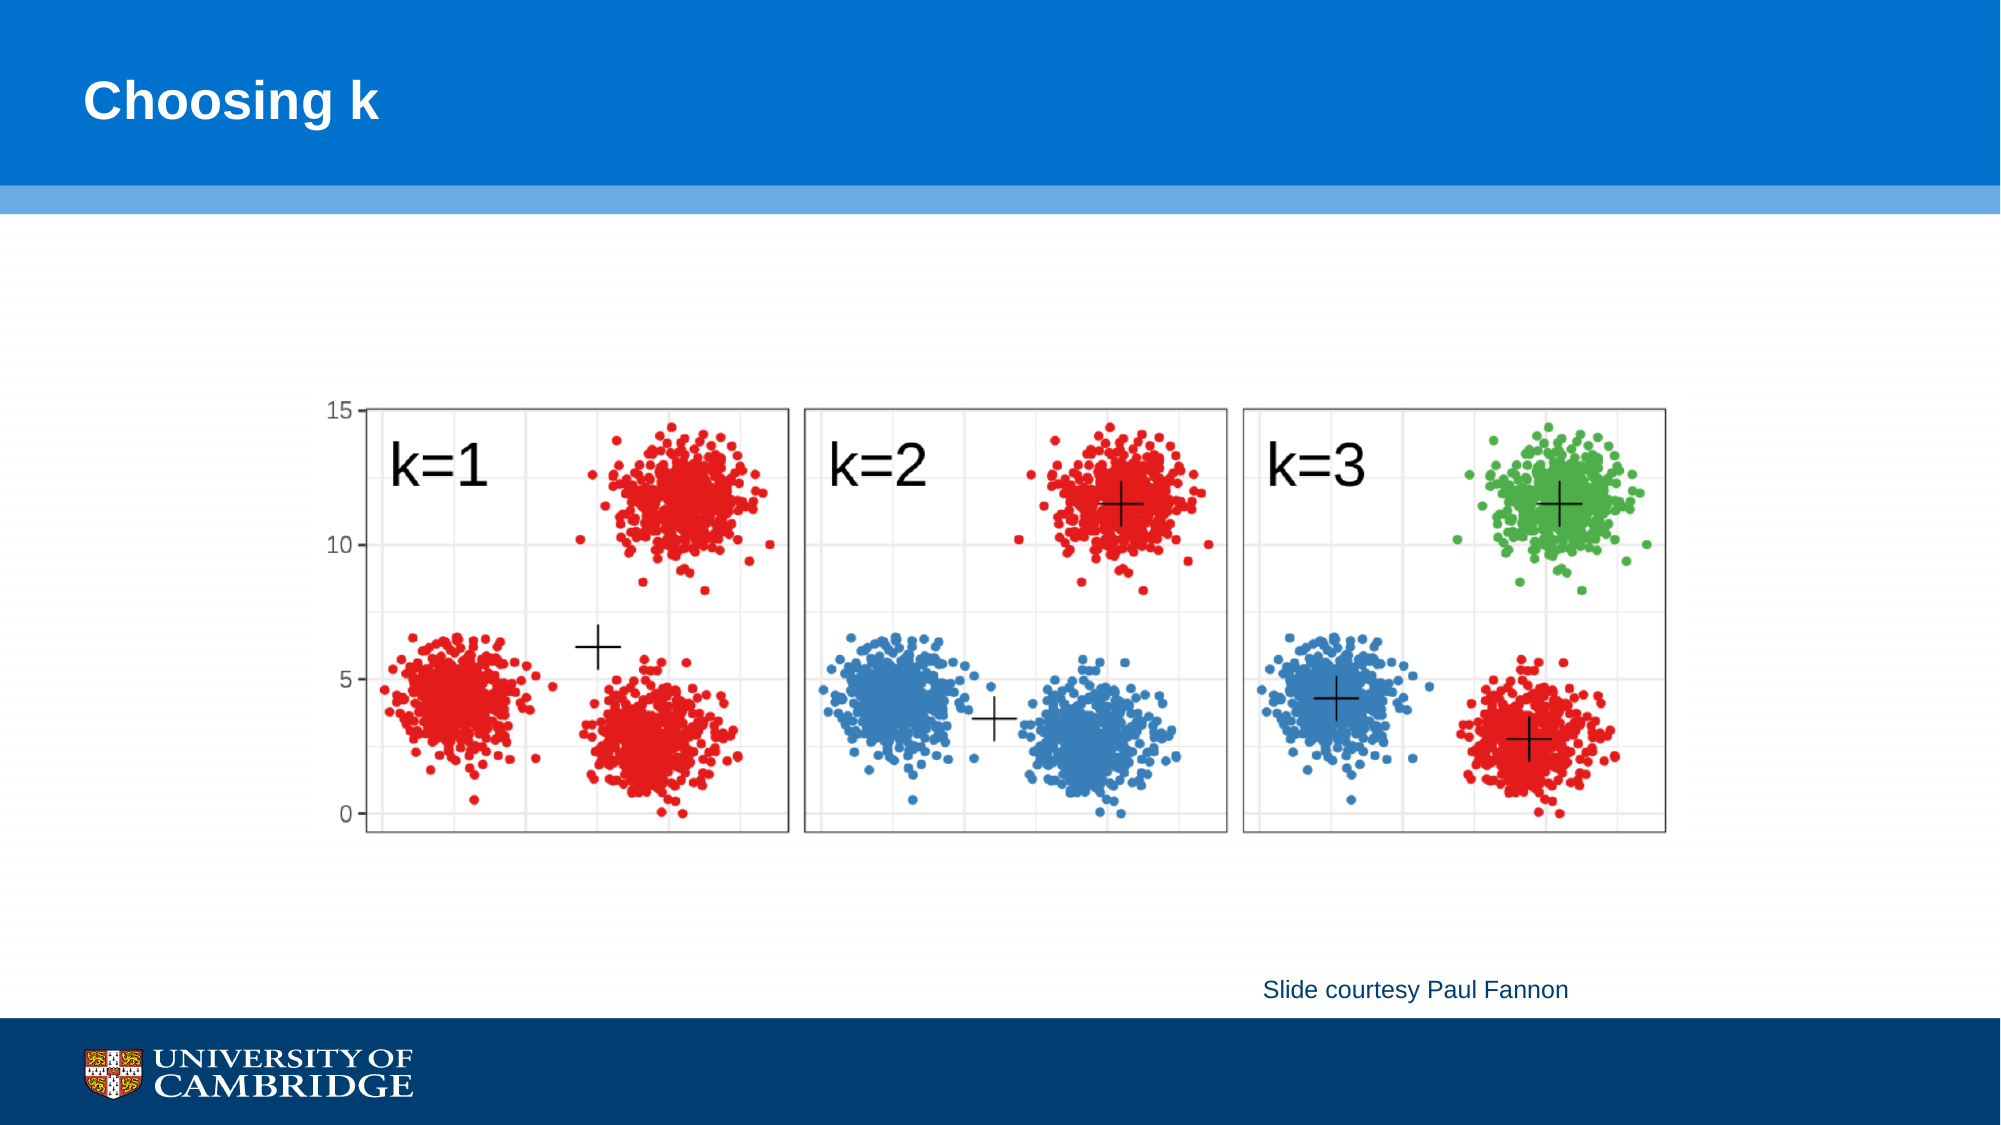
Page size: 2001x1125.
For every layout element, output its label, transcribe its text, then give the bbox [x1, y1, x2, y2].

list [312, 388, 1687, 840]
picture [0, 0, 2001, 1125]
text_box Slide courtesy Paul Fannon [1248, 965, 1585, 1011]
title Choosing k [84, 65, 1916, 135]
